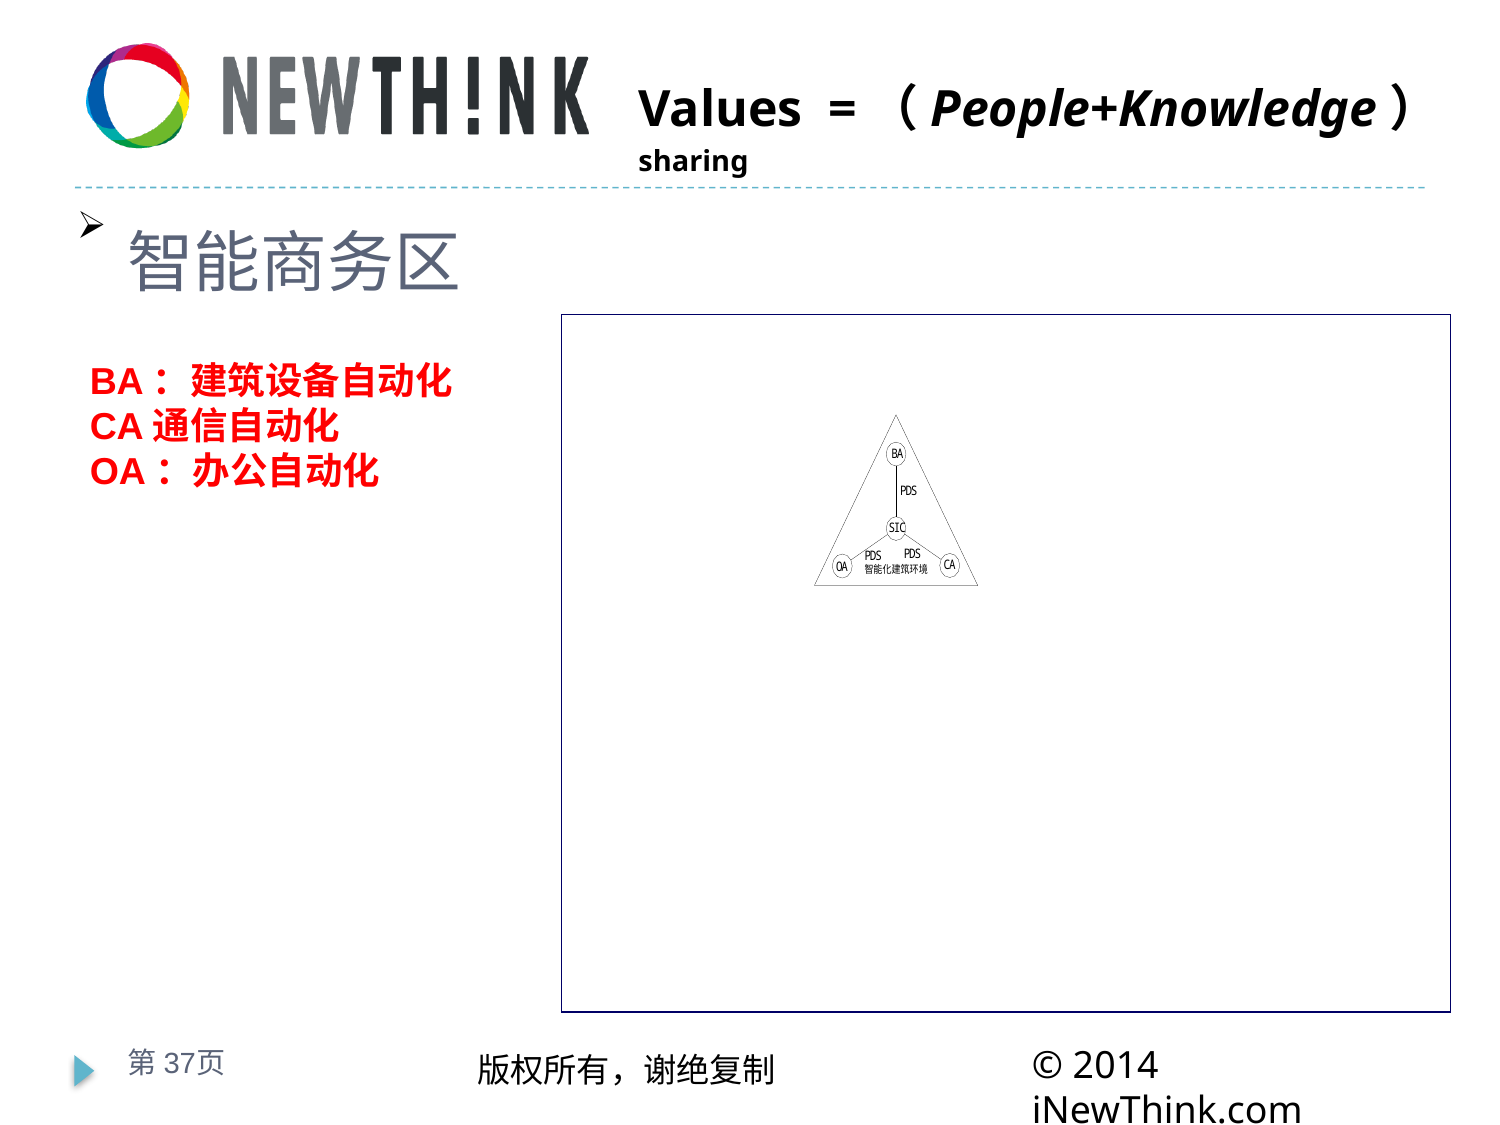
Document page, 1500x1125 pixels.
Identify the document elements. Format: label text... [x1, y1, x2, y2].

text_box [562, 314, 1451, 1012]
text_box BA：建筑设备自动化 CA通信自动化 OA：办公自动化 [75, 349, 500, 500]
slide_number 第37页 [112, 1037, 362, 1098]
title 智能商务区 [112, 212, 1407, 300]
picture [74, 35, 600, 157]
